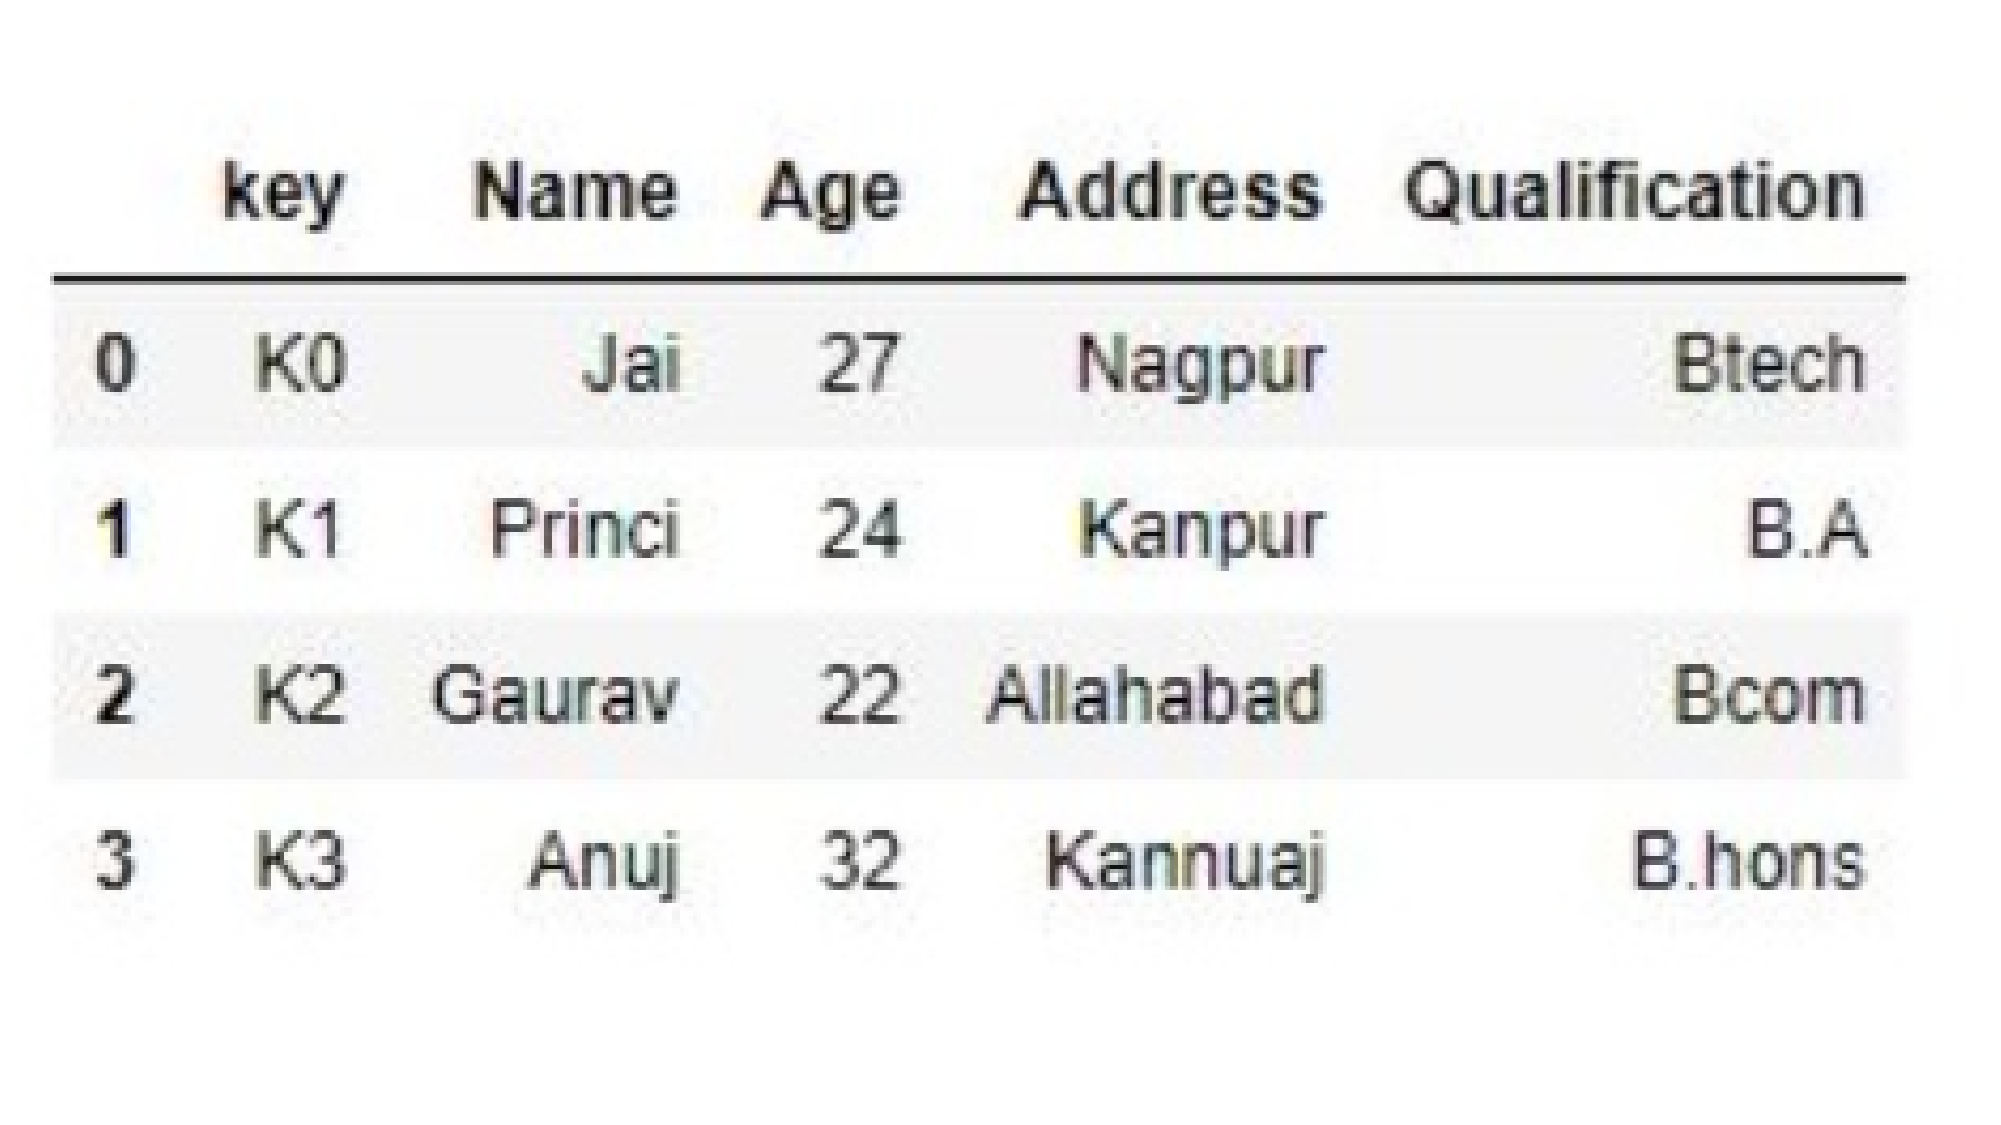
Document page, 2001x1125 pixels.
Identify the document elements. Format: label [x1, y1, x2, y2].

list [0, 0, 2000, 1125]
